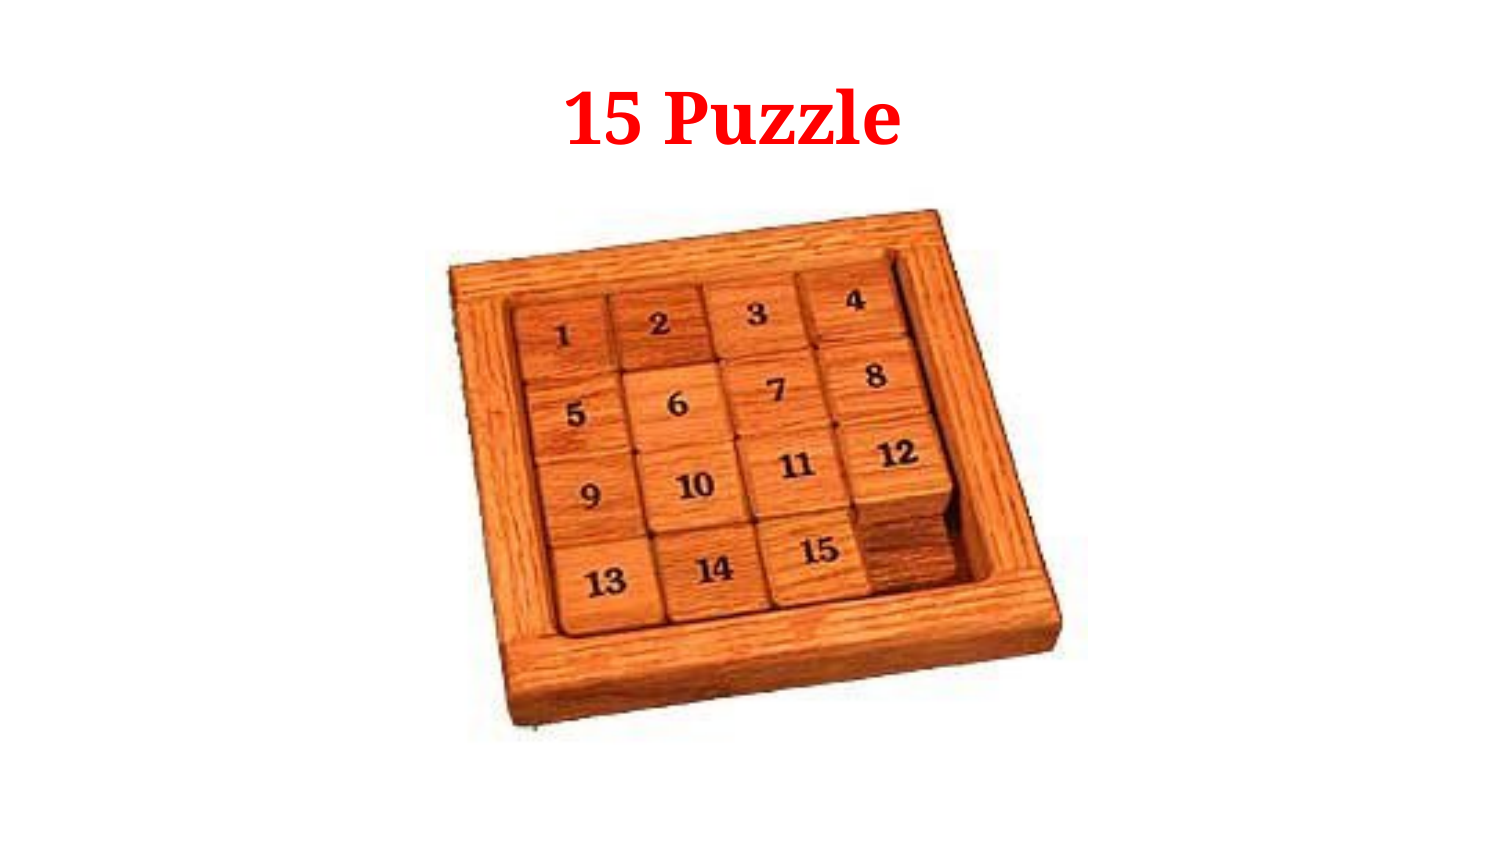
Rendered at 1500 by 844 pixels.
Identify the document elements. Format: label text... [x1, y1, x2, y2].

title 15 Puzzle [41, 64, 1425, 180]
picture [424, 169, 1088, 784]
